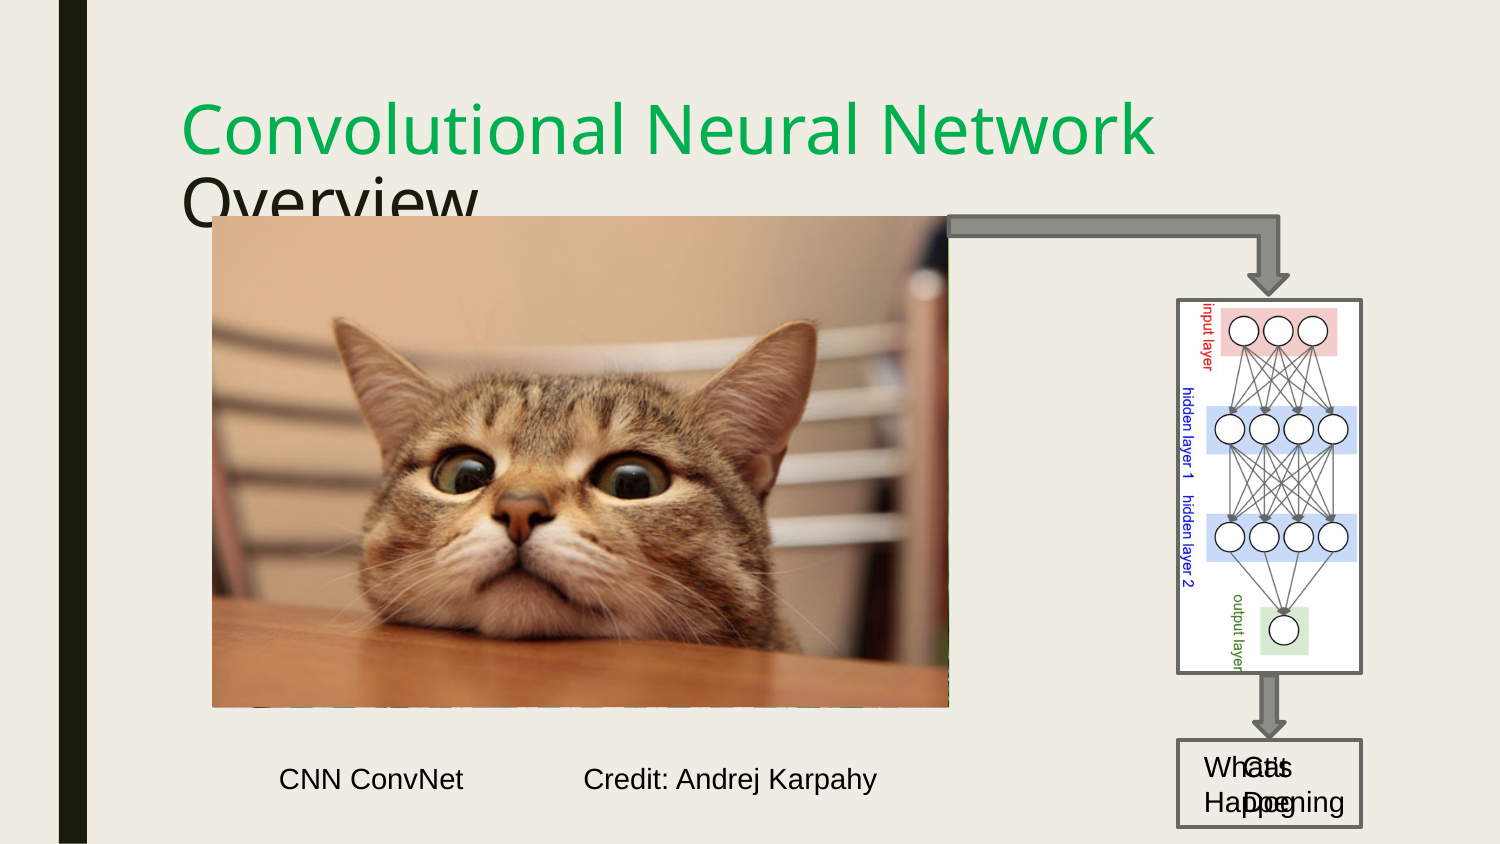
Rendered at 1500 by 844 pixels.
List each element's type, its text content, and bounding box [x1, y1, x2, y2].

picture [1082, 394, 1457, 579]
text_box What’s Happening [1189, 740, 1361, 826]
text_box [1176, 588, 1363, 675]
text_box [1176, 298, 1363, 393]
title Convolutional Neural Network Overview [168, 84, 1484, 268]
text_box Credit: Andrej Karpahy [568, 752, 893, 838]
text_box [1176, 738, 1363, 829]
text_box [949, 214, 1290, 297]
text_box [1251, 673, 1287, 738]
picture [212, 216, 950, 708]
text_box CNN ConvNet [264, 752, 479, 838]
